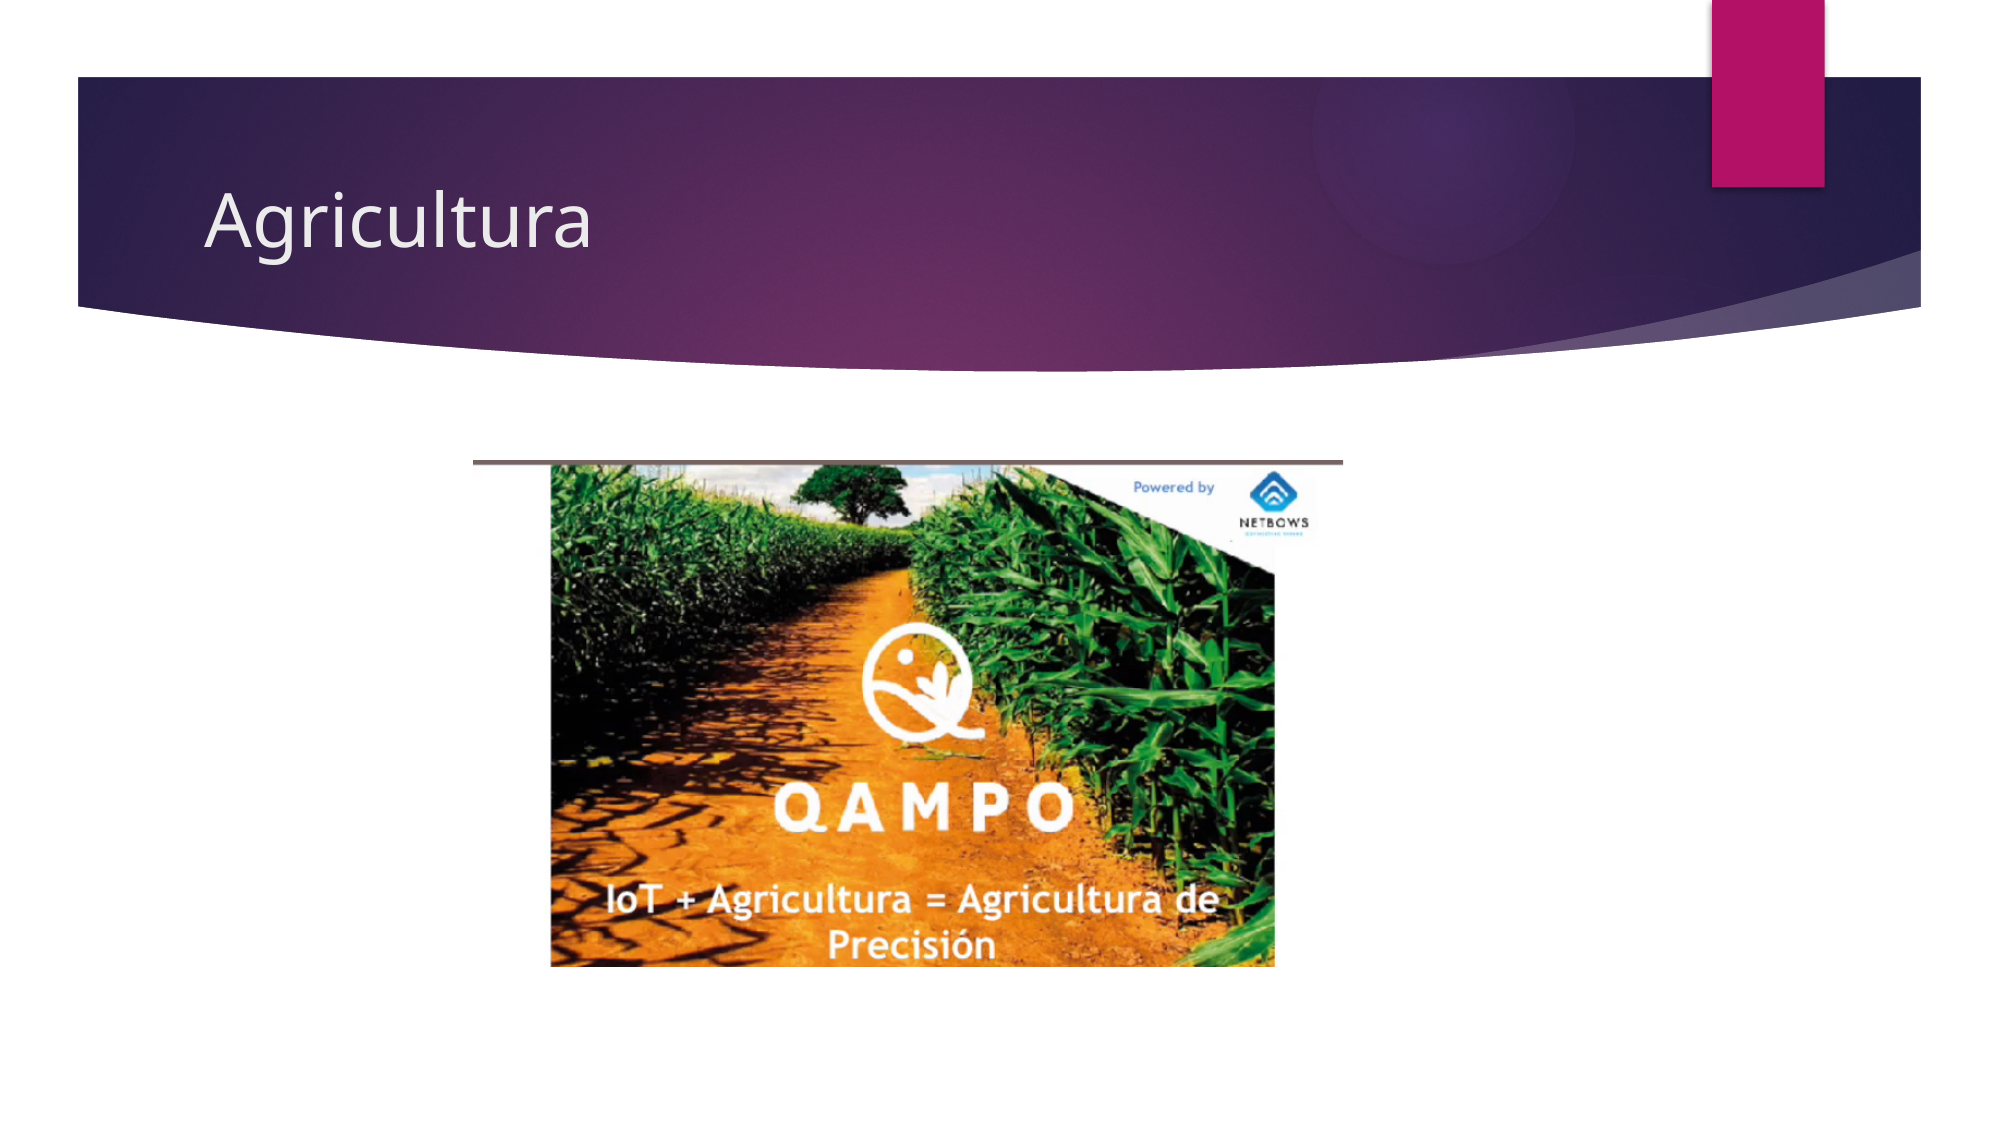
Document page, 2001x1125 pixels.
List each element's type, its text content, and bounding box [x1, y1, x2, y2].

title Agricultura [189, 159, 1627, 276]
picture [472, 460, 1344, 967]
